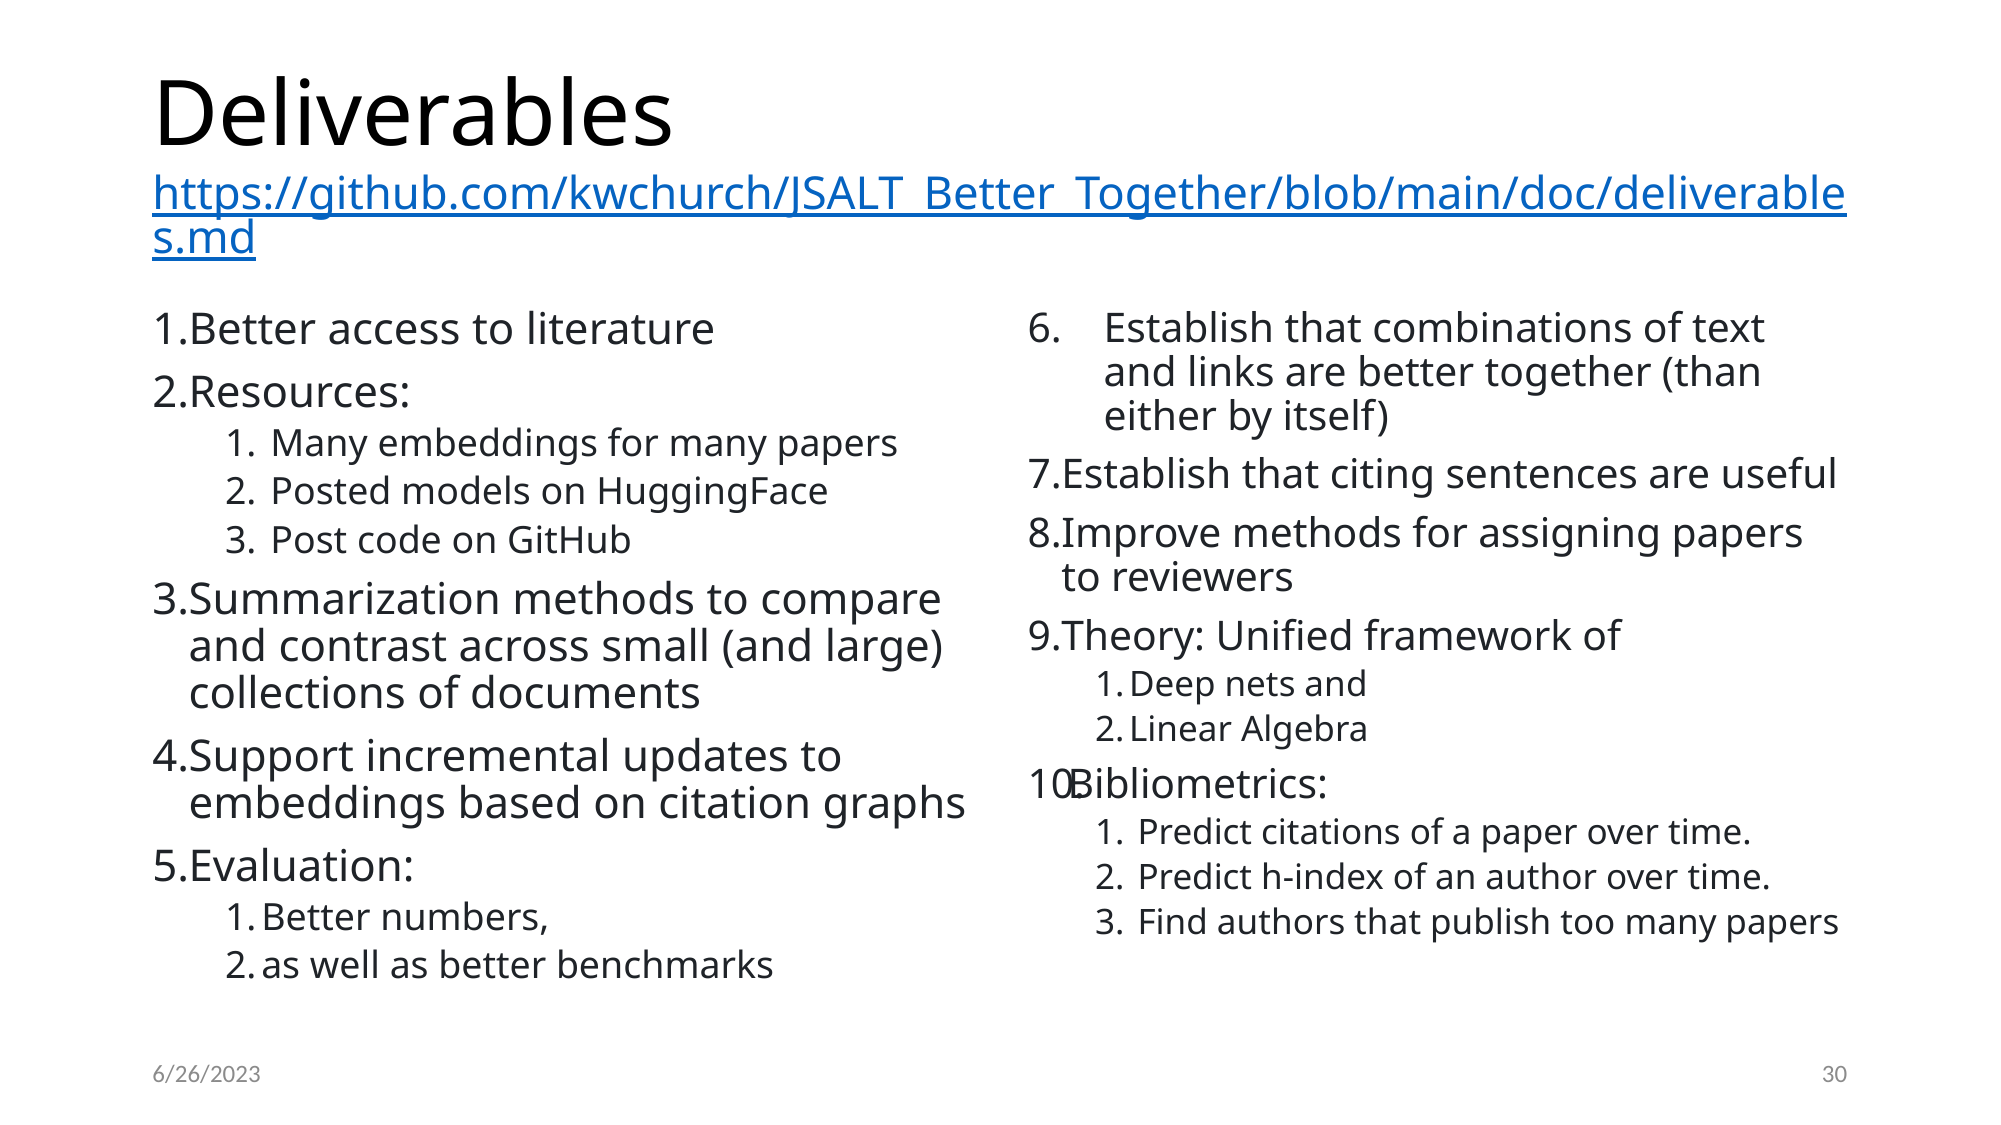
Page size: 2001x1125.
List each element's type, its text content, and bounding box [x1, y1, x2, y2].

list Better access to literature Resources: Many embeddings for many papers Posted models on HuggingFace Post code on GitHub Summarization methods to compare and contrast across small (and large) collections of documents Support incremental updates to embeddings based on citation graphs Evaluation: Better numbers, as well as better benchmarks [137, 299, 988, 1014]
list Establish that combinations of text and links are better together (than either by itself) Establish that citing sentences are useful Improve methods for assigning papers to reviewers Theory: Unified framework of Deep nets and Linear Algebra Bibliometrics: Predict citations of a paper over time. Predict h-index of an author over time. Find authors that publish too many papers [1012, 299, 1863, 1014]
title Deliverables https://github.com/kwchurch/JSALT_Better_Together/blob/main/doc/deliverables.md [137, 59, 1863, 278]
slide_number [137, 1042, 588, 1103]
slide_number 30 [1412, 1042, 1863, 1103]
